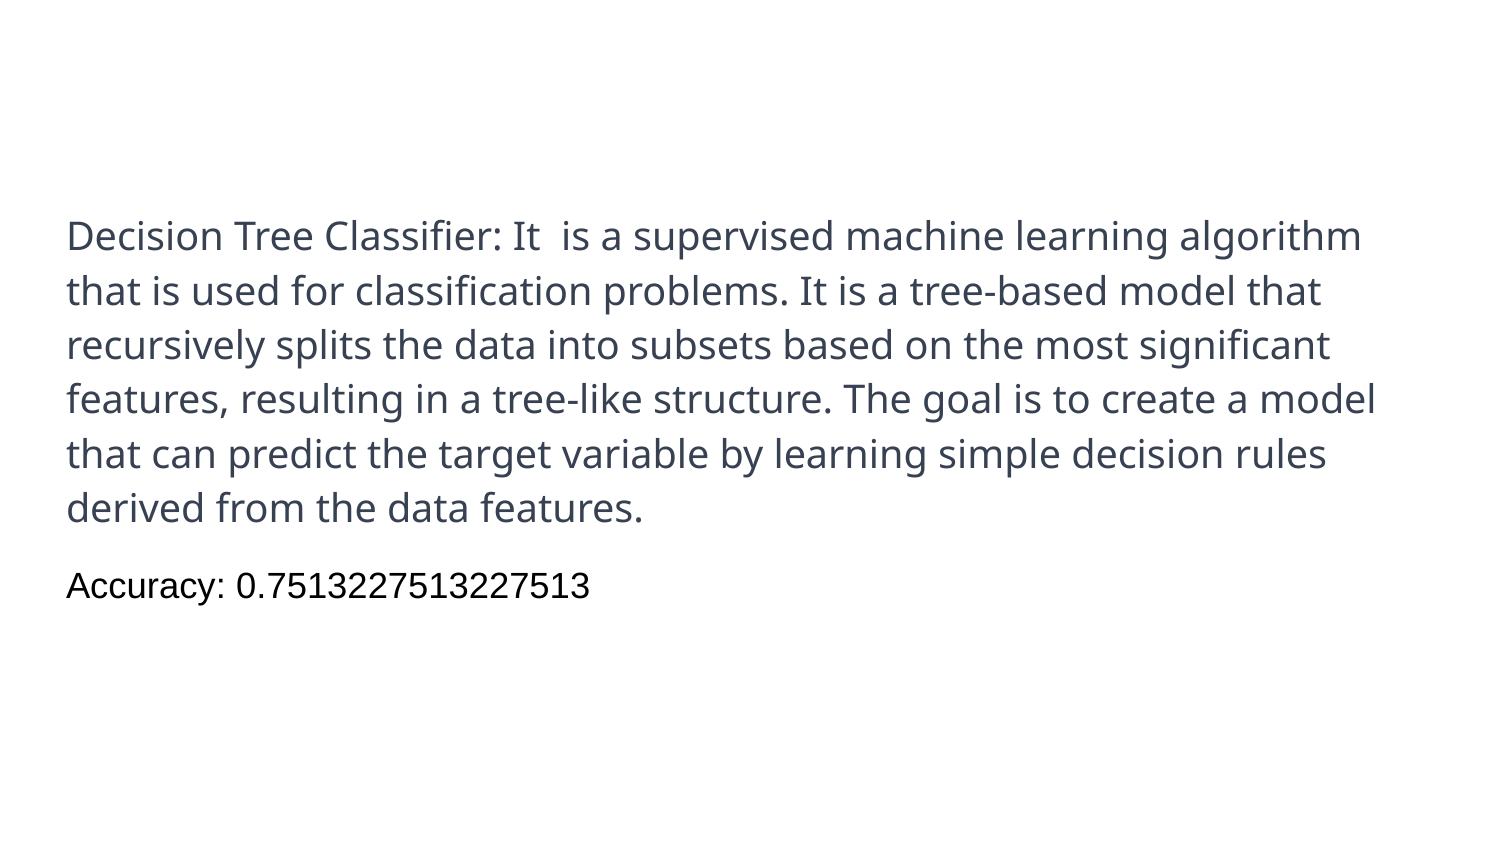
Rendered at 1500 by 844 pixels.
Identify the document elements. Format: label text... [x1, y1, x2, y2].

list Decision Tree Classifier: It is a supervised machine learning algorithm that is used for classification problems. It is a tree-based model that recursively splits the data into subsets based on the most significant features, resulting in a tree-like structure. The goal is to create a model that can predict the target variable by learning simple decision rules derived from the data features. Accuracy: 0.7513227513227513 [51, 189, 1449, 750]
